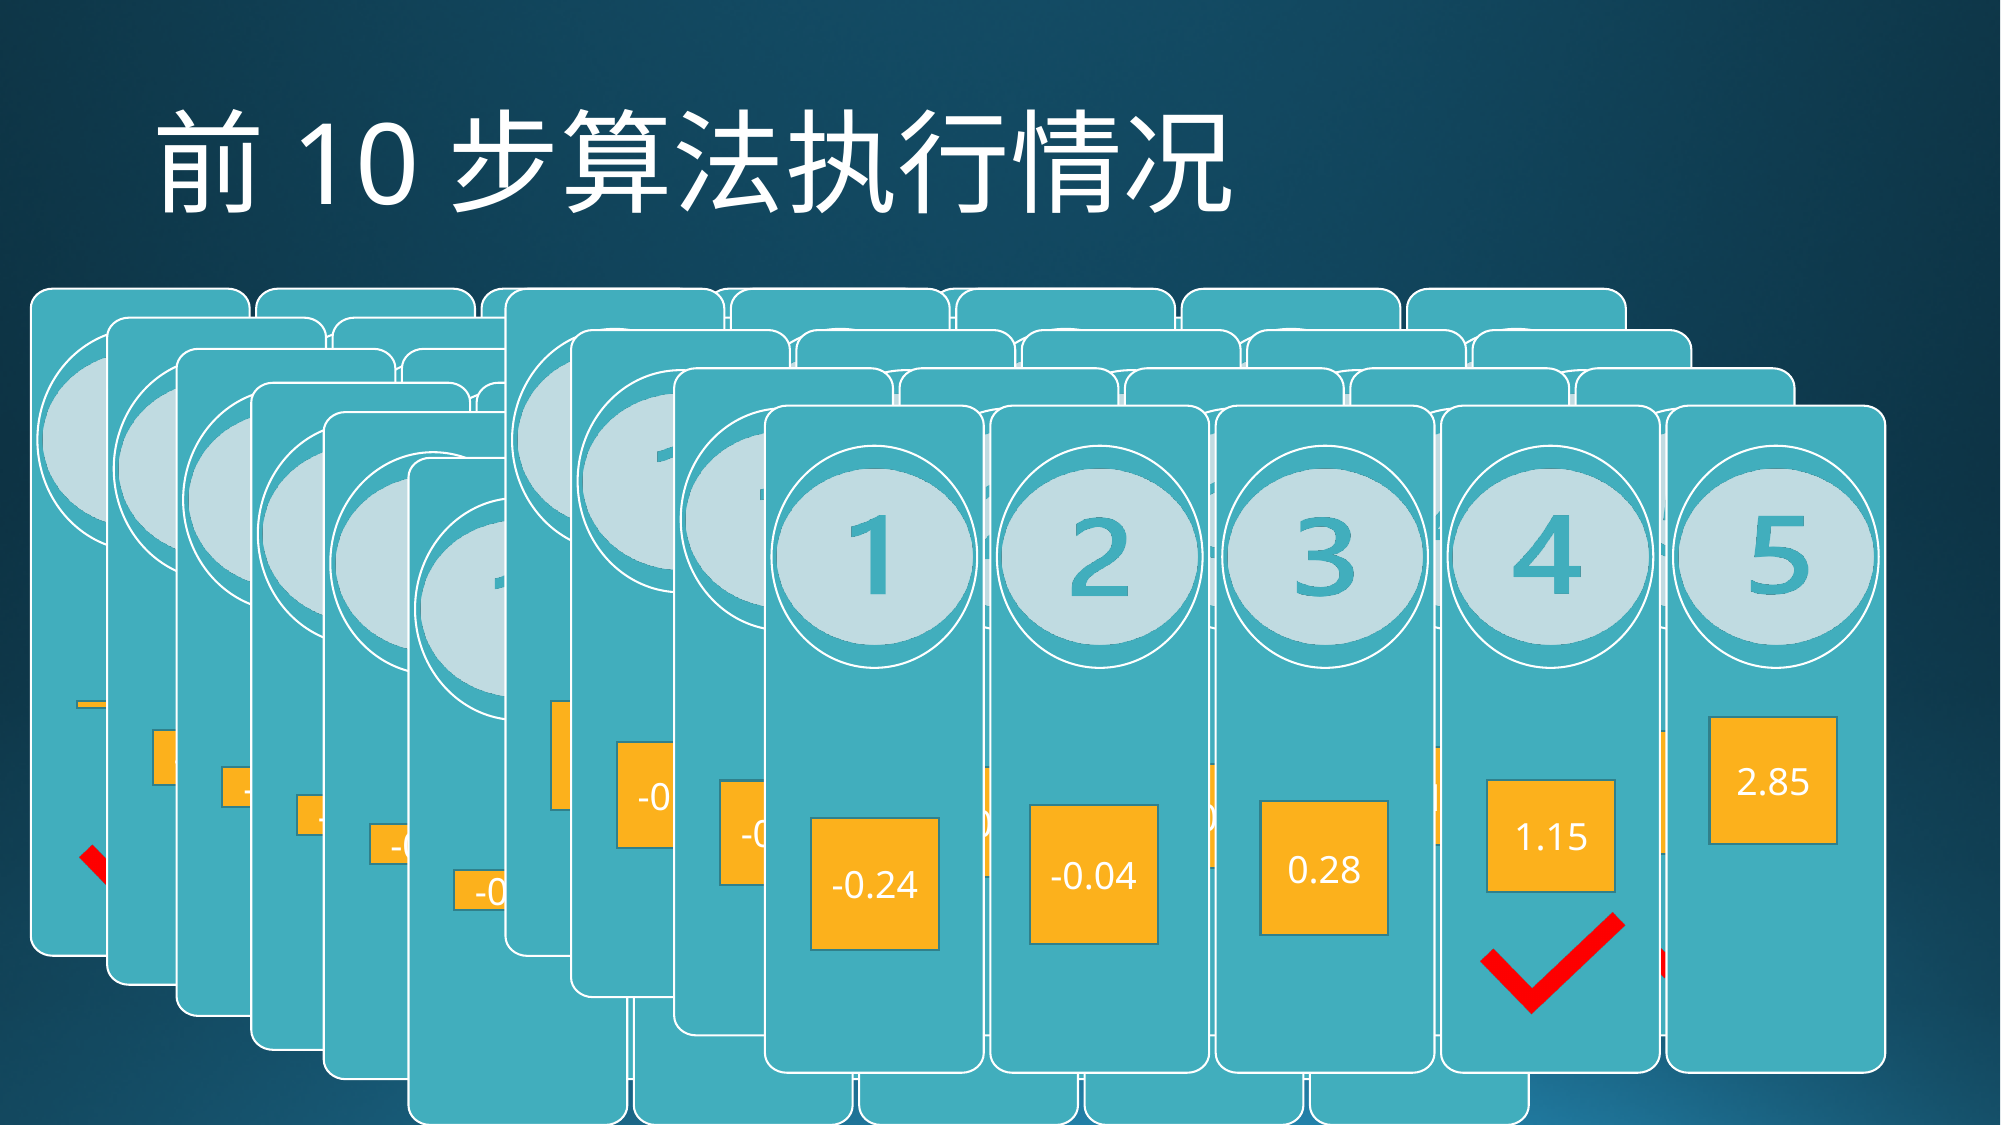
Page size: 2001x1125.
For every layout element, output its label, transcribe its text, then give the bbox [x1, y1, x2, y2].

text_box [674, 368, 1795, 1036]
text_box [30, 288, 505, 956]
picture [0, 0, 2001, 1125]
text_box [176, 348, 505, 1016]
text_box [107, 317, 505, 985]
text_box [571, 330, 1692, 998]
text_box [505, 288, 1626, 956]
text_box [323, 412, 505, 1080]
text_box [408, 457, 1529, 1125]
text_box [764, 405, 1886, 1073]
title 前10步算法执行情况 [137, 59, 1863, 278]
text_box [251, 382, 505, 1050]
